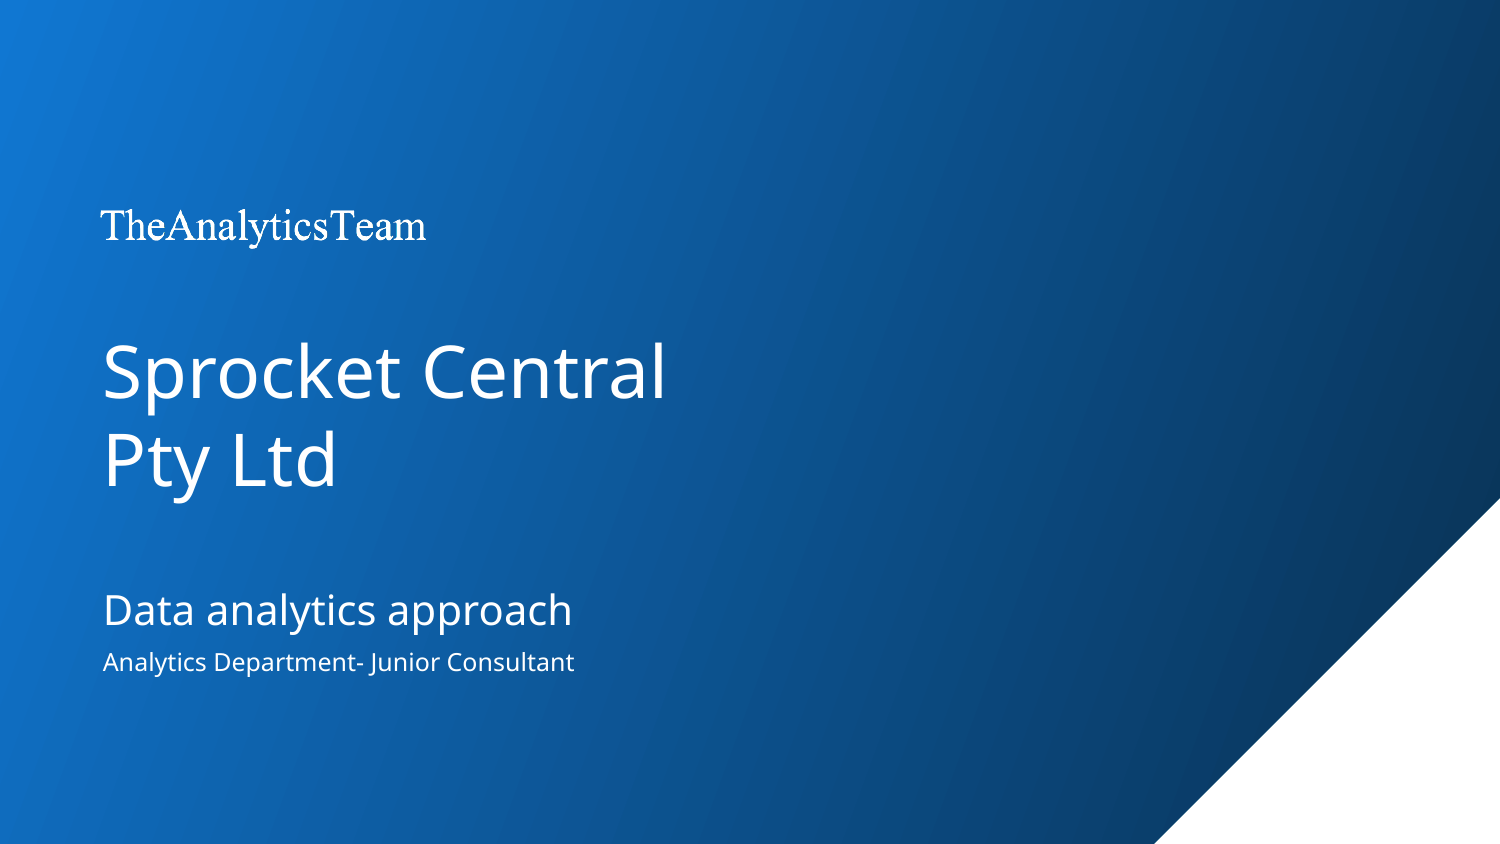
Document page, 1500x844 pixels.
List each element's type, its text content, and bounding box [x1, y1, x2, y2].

text_box [0, 0, 1500, 844]
text_box Sprocket Central Pty Ltd [88, 310, 737, 543]
text_box Analytics Department- Junior Consultant [88, 601, 1114, 692]
picture [100, 209, 426, 249]
text_box Data analytics approach [88, 543, 999, 601]
